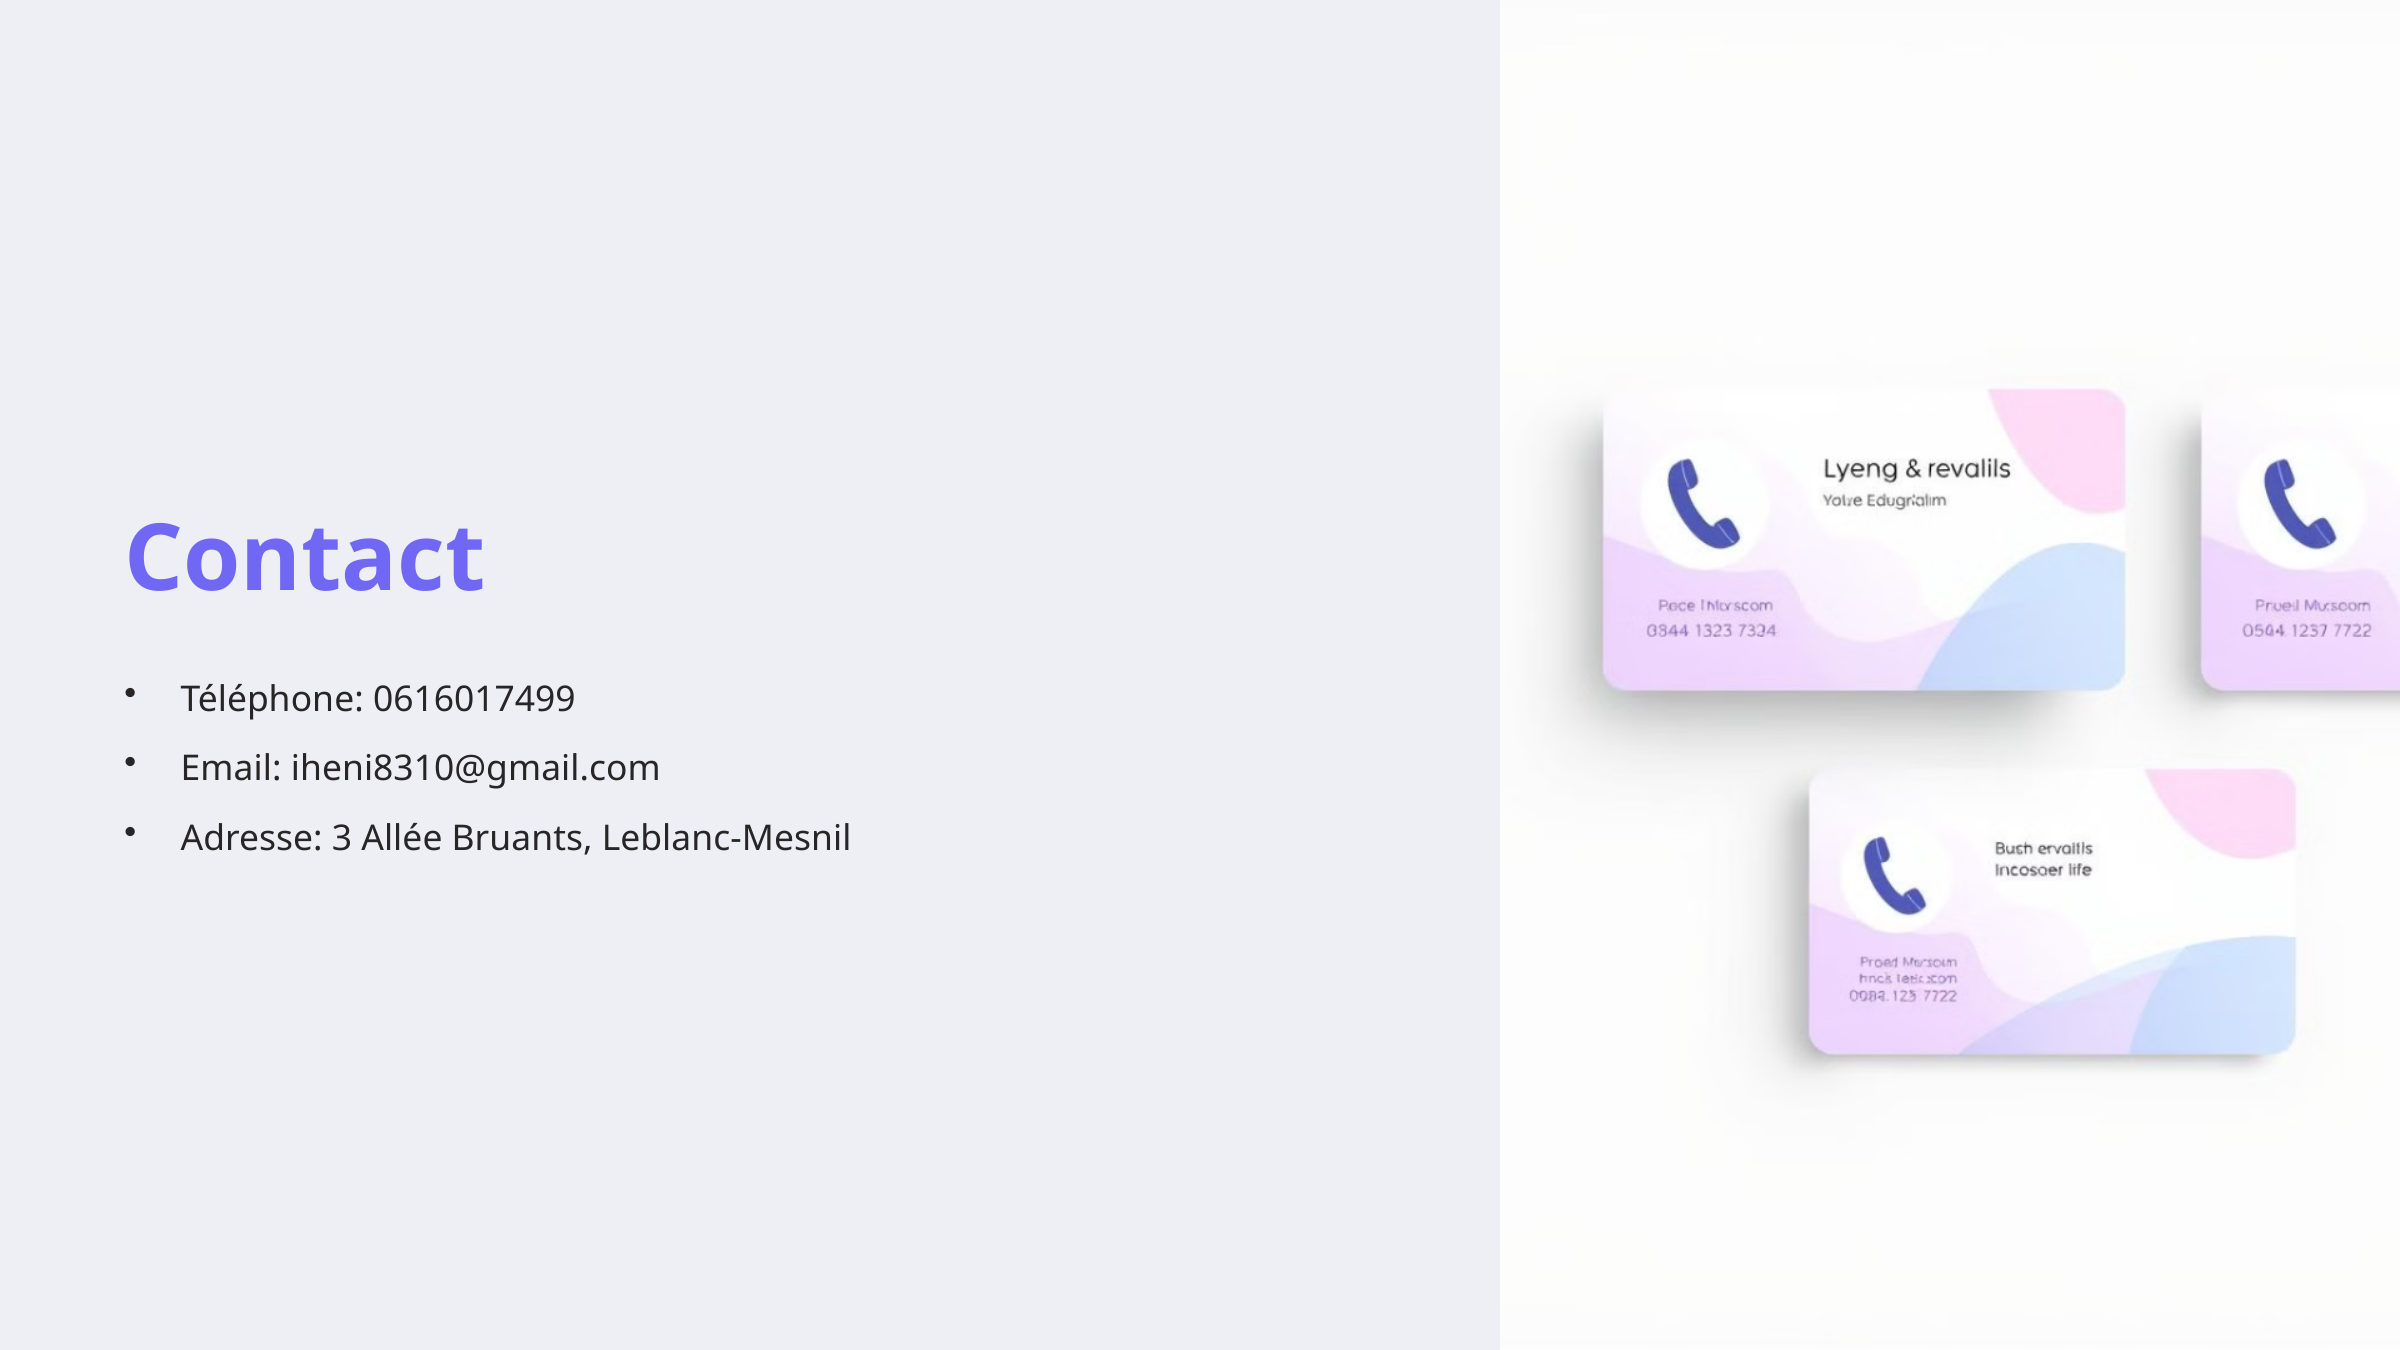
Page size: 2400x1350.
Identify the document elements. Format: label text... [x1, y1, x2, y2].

text_box Contact [124, 492, 1060, 609]
text_box Adresse: 3 Allée Bruants, Leblanc-Mesnil [124, 800, 1376, 858]
text_box Email: iheni8310@gmail.com [124, 731, 1376, 789]
picture [1499, 0, 2400, 1350]
text_box Téléphone: 0616017499 [124, 662, 1376, 720]
